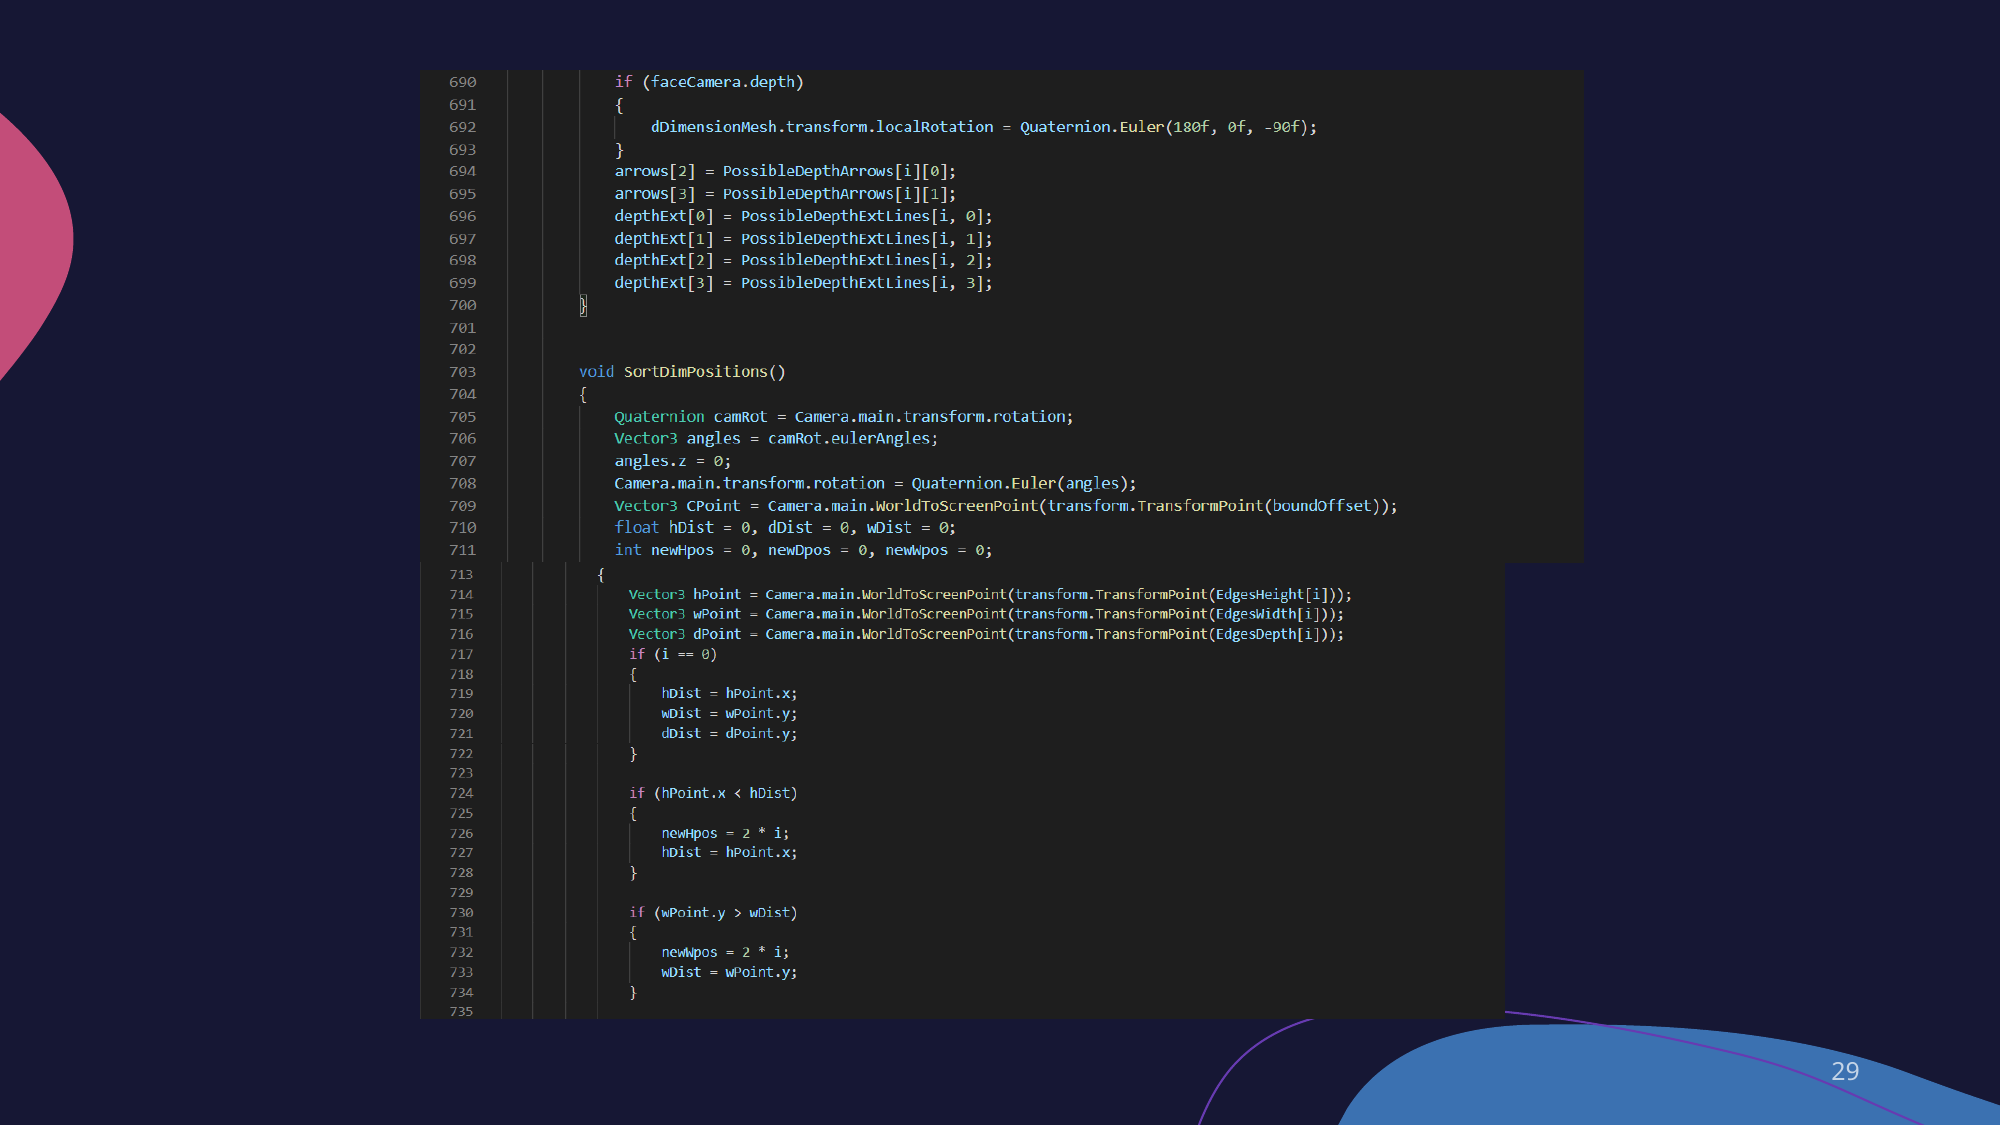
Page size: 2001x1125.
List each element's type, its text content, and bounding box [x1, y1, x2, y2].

slide_number 29 [1625, 1042, 1875, 1103]
picture [420, 70, 1584, 1019]
